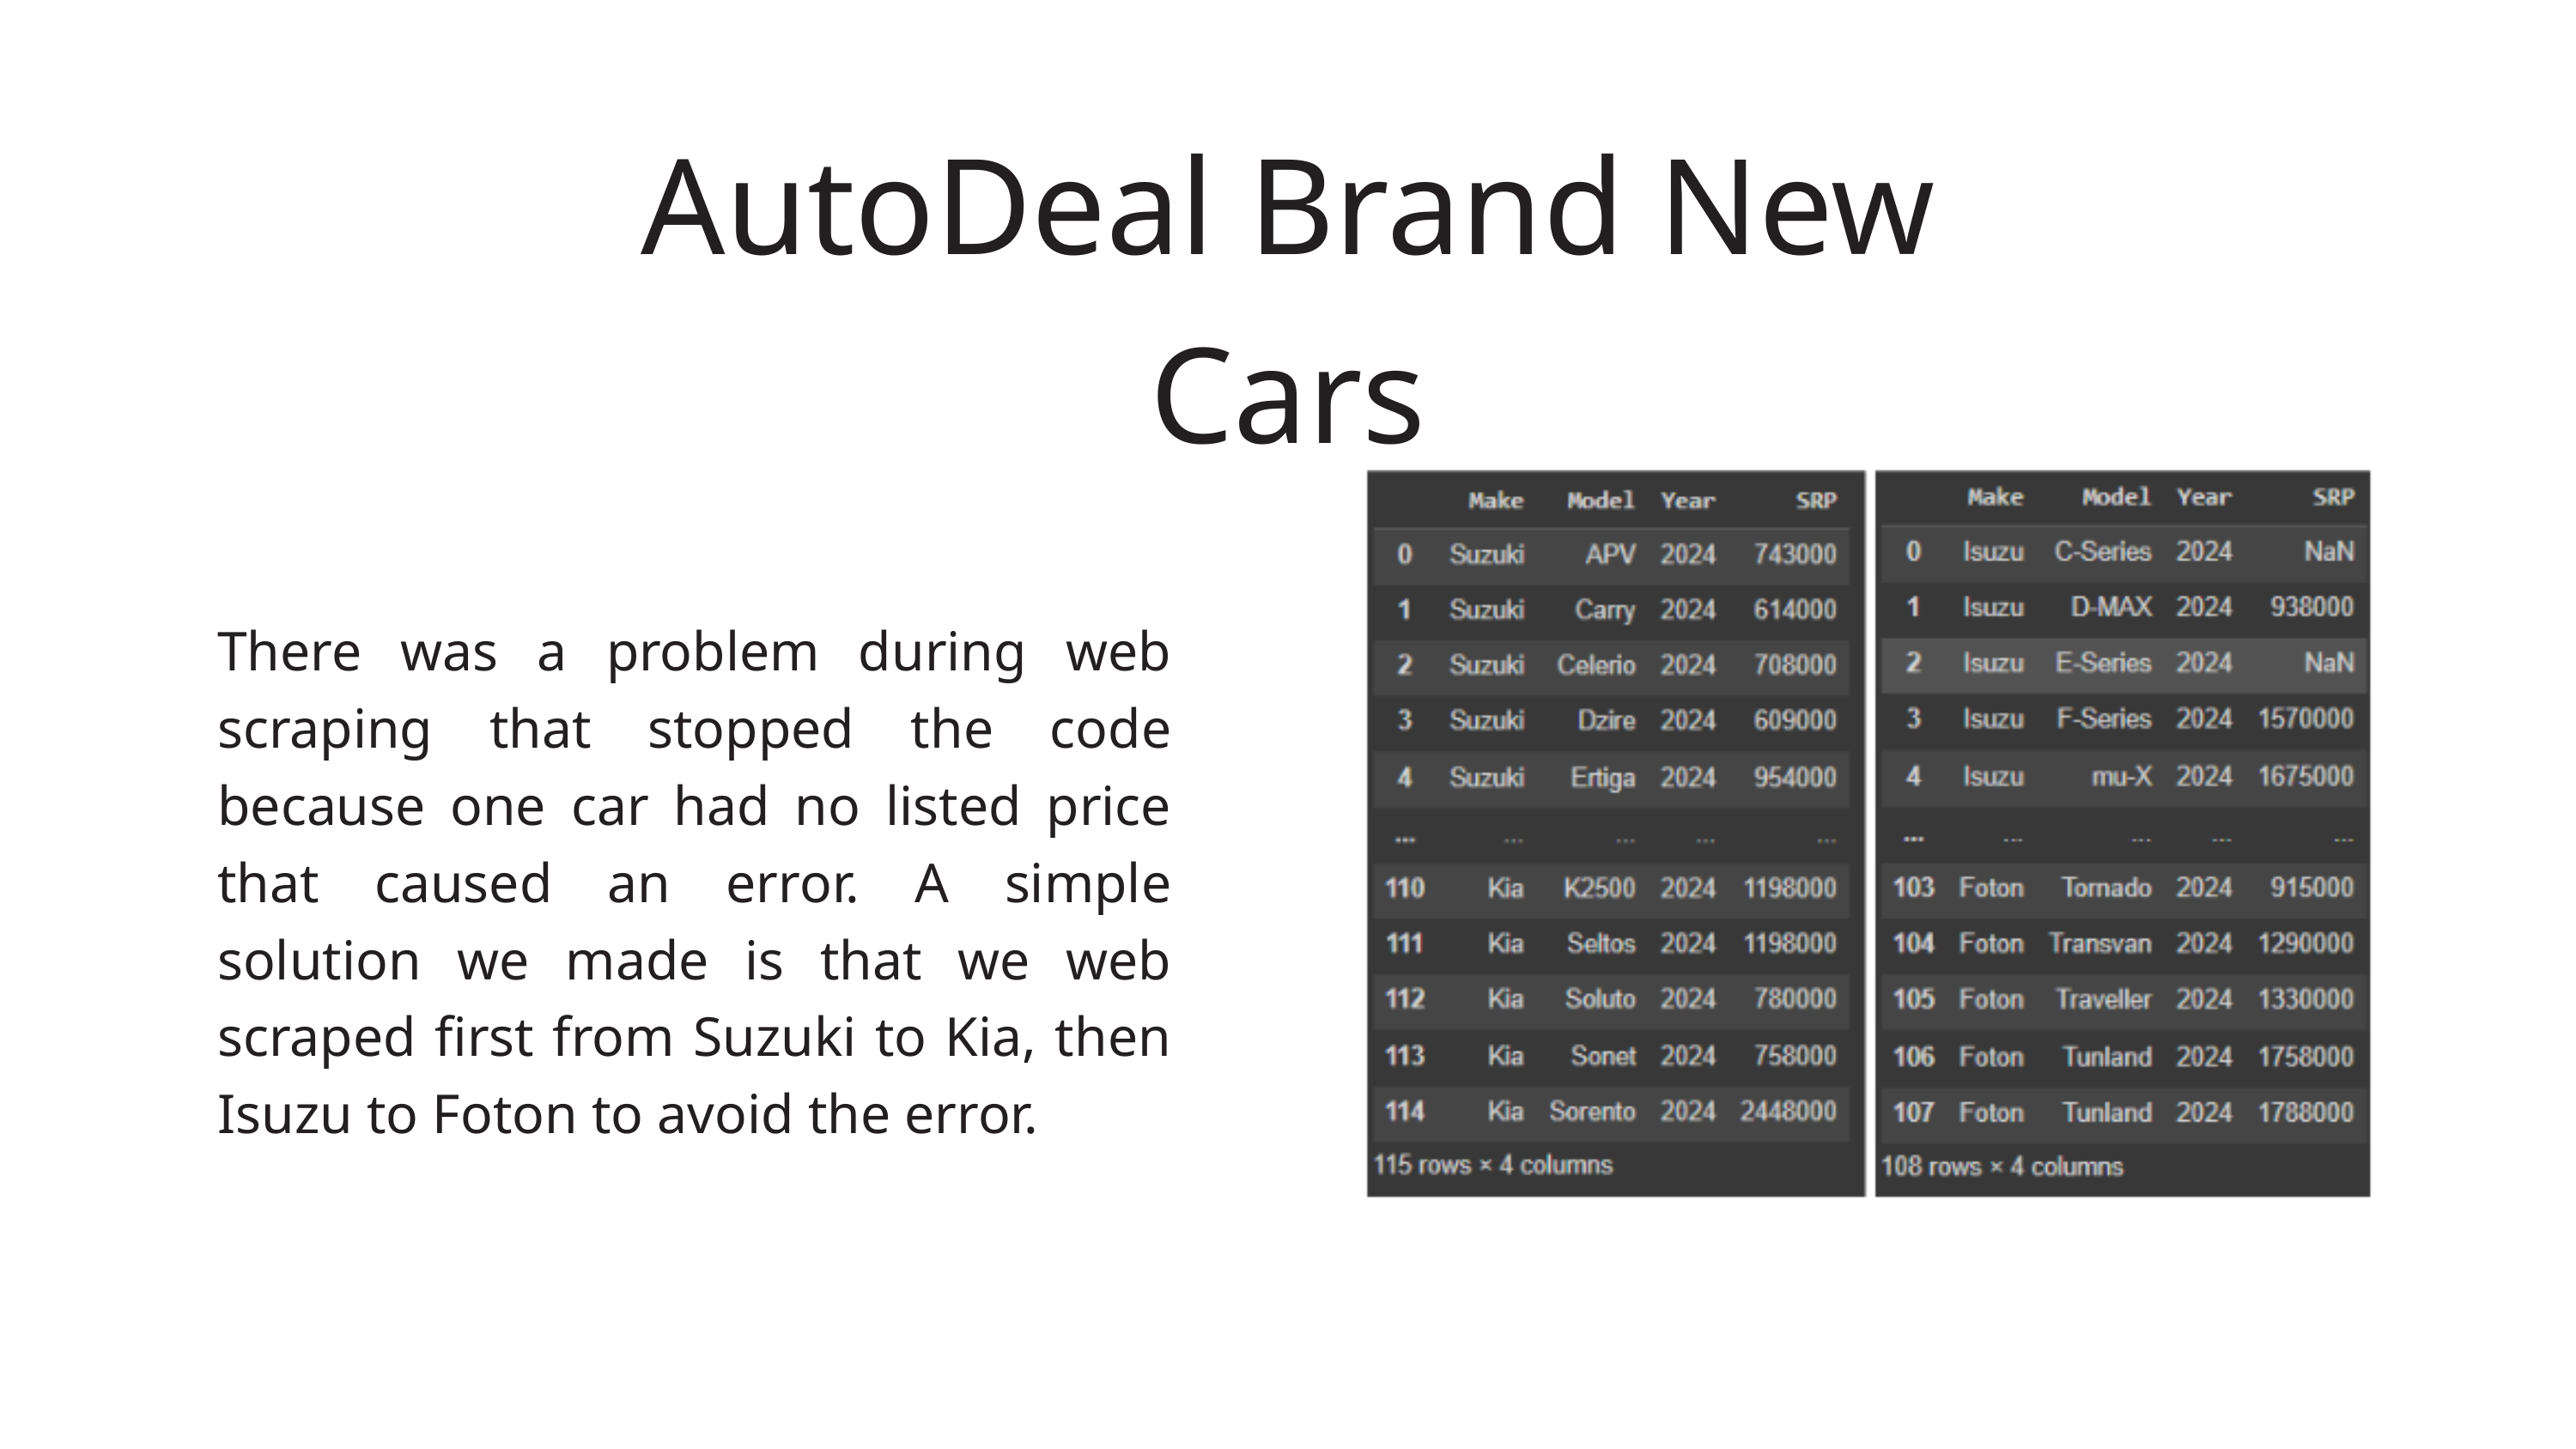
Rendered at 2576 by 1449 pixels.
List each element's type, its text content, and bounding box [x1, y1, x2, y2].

text_box [1348, 453, 2409, 1209]
text_box AutoDeal Brand New Cars [501, 92, 2074, 470]
text_box There was a problem during web scraping that stopped the code because one car had no listed price that caused an error. A simple solution we made is that we web scraped first from Suzuki to Kia, then Isuzu to Foton to avoid the error. [217, 604, 1173, 1145]
